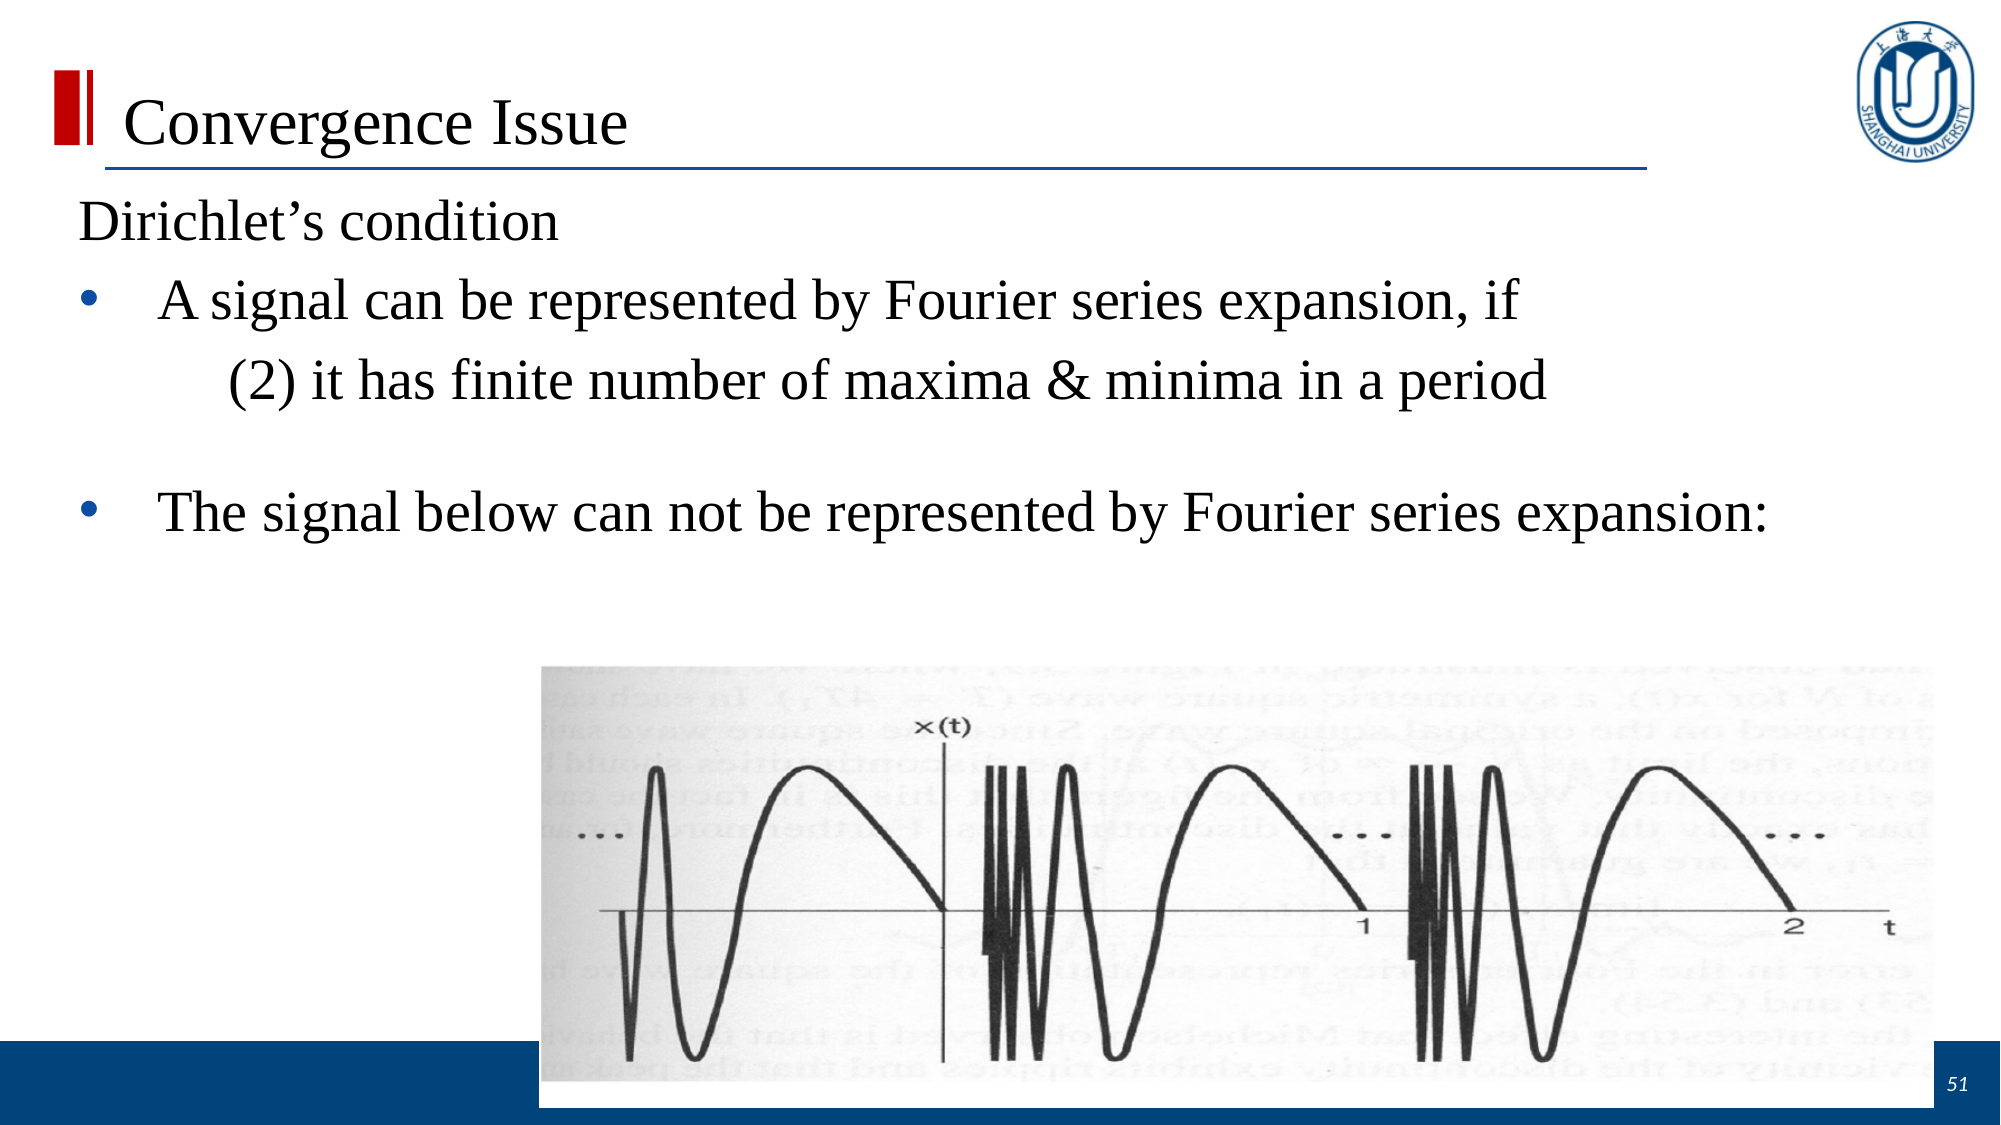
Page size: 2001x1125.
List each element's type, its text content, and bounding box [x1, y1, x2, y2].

picture [1855, 21, 1978, 163]
picture [539, 657, 1934, 1108]
slide_number 51 [1935, 1052, 1984, 1113]
title Convergence Issue [108, 37, 1857, 167]
